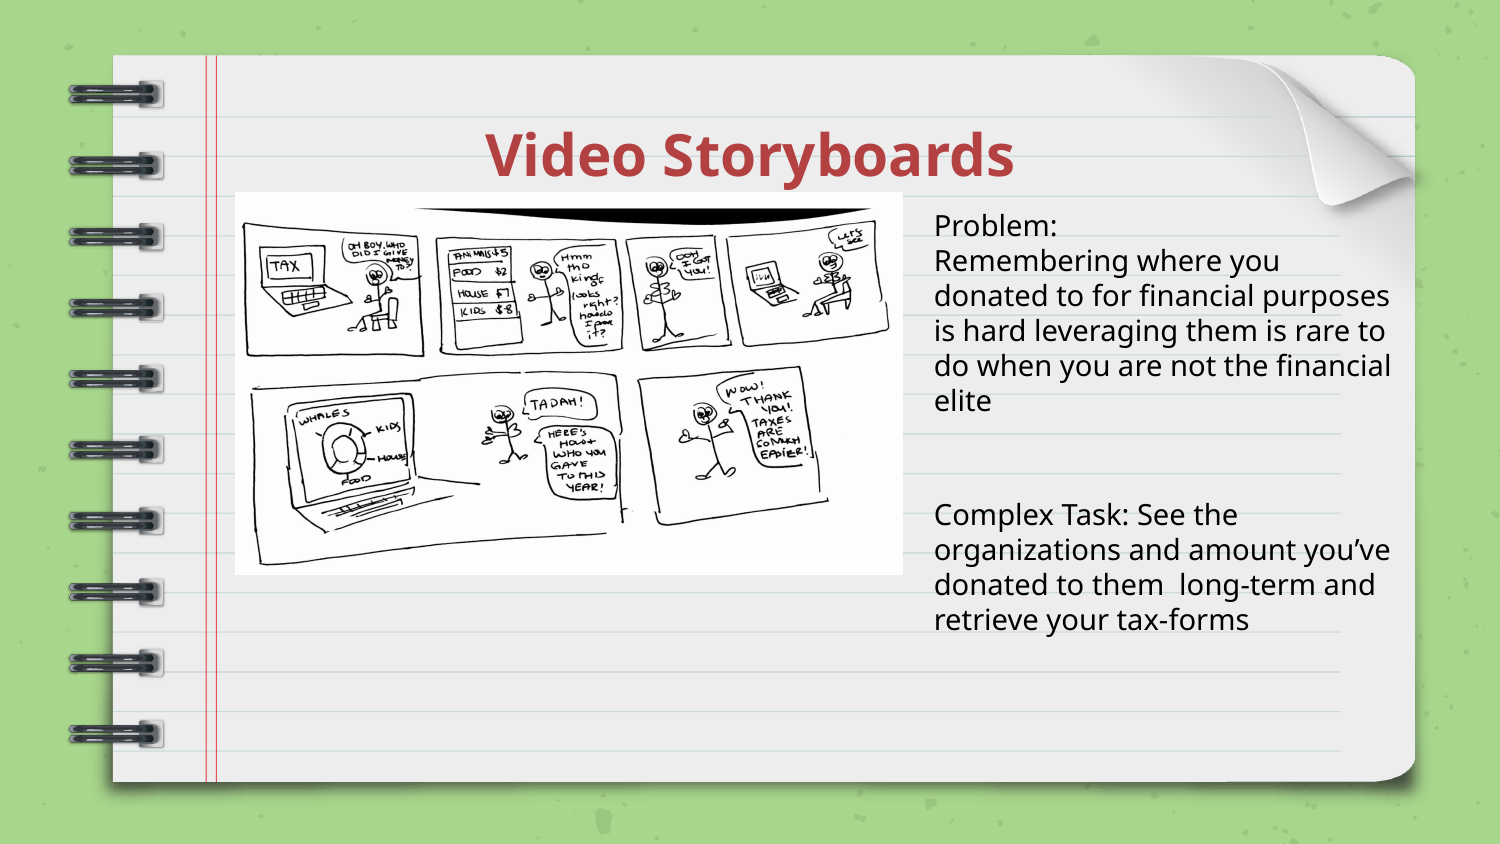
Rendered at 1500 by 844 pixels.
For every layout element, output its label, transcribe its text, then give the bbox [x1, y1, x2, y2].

title Video Storyboards [301, 116, 1199, 211]
text_box Complex Task: See the organizations and amount you’ve donated to them long-term and retrieve your tax-forms [918, 481, 1409, 651]
picture [63, 22, 1437, 822]
text_box Problem: Remembering where you donated to for financial purposes is hard leveraging them is rare to do when you are not the financial elite [918, 192, 1409, 433]
